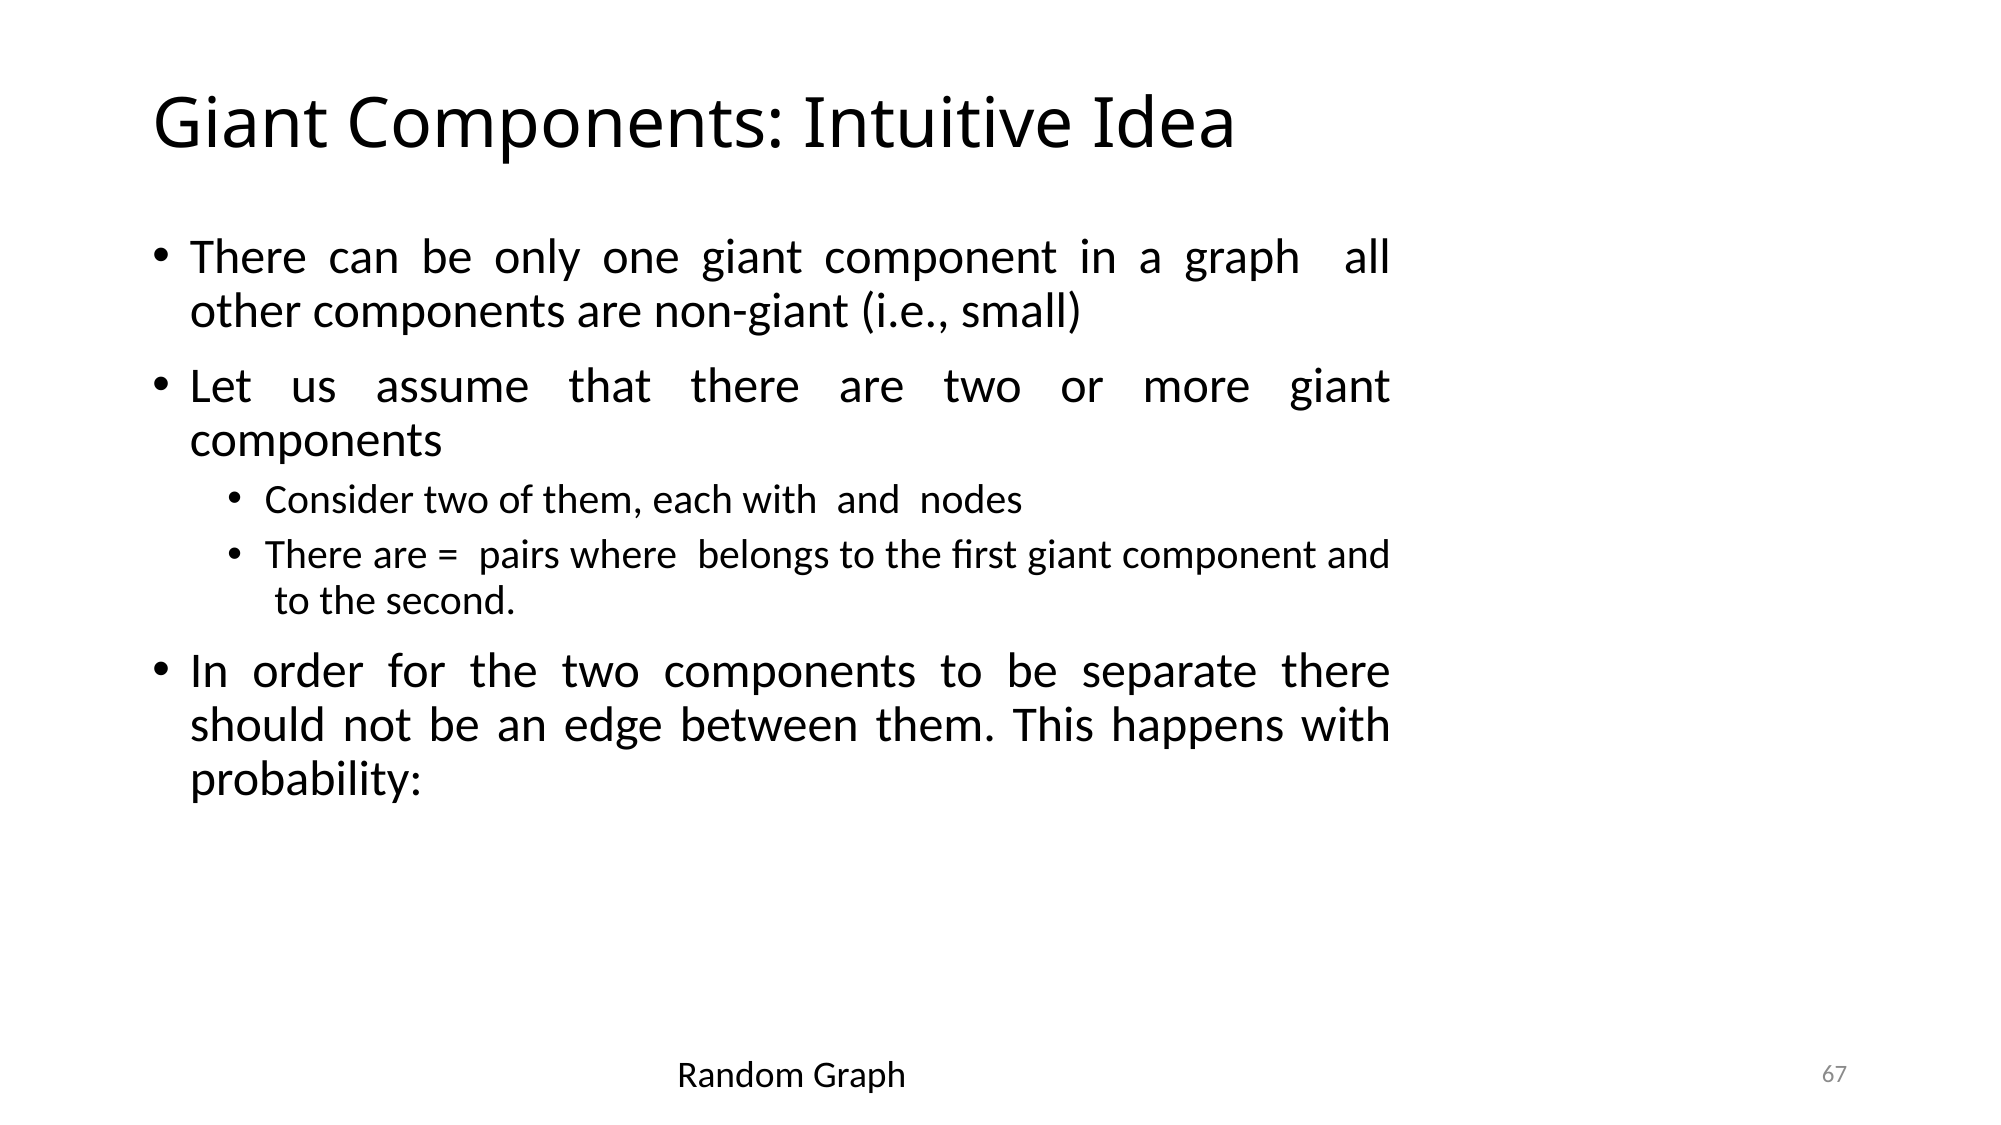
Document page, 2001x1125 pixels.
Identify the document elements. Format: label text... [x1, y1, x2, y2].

footer Random Graph [662, 1042, 1338, 1103]
slide_number 67 [1412, 1042, 1863, 1103]
title Giant Components: Intuitive Idea [137, 59, 1455, 191]
